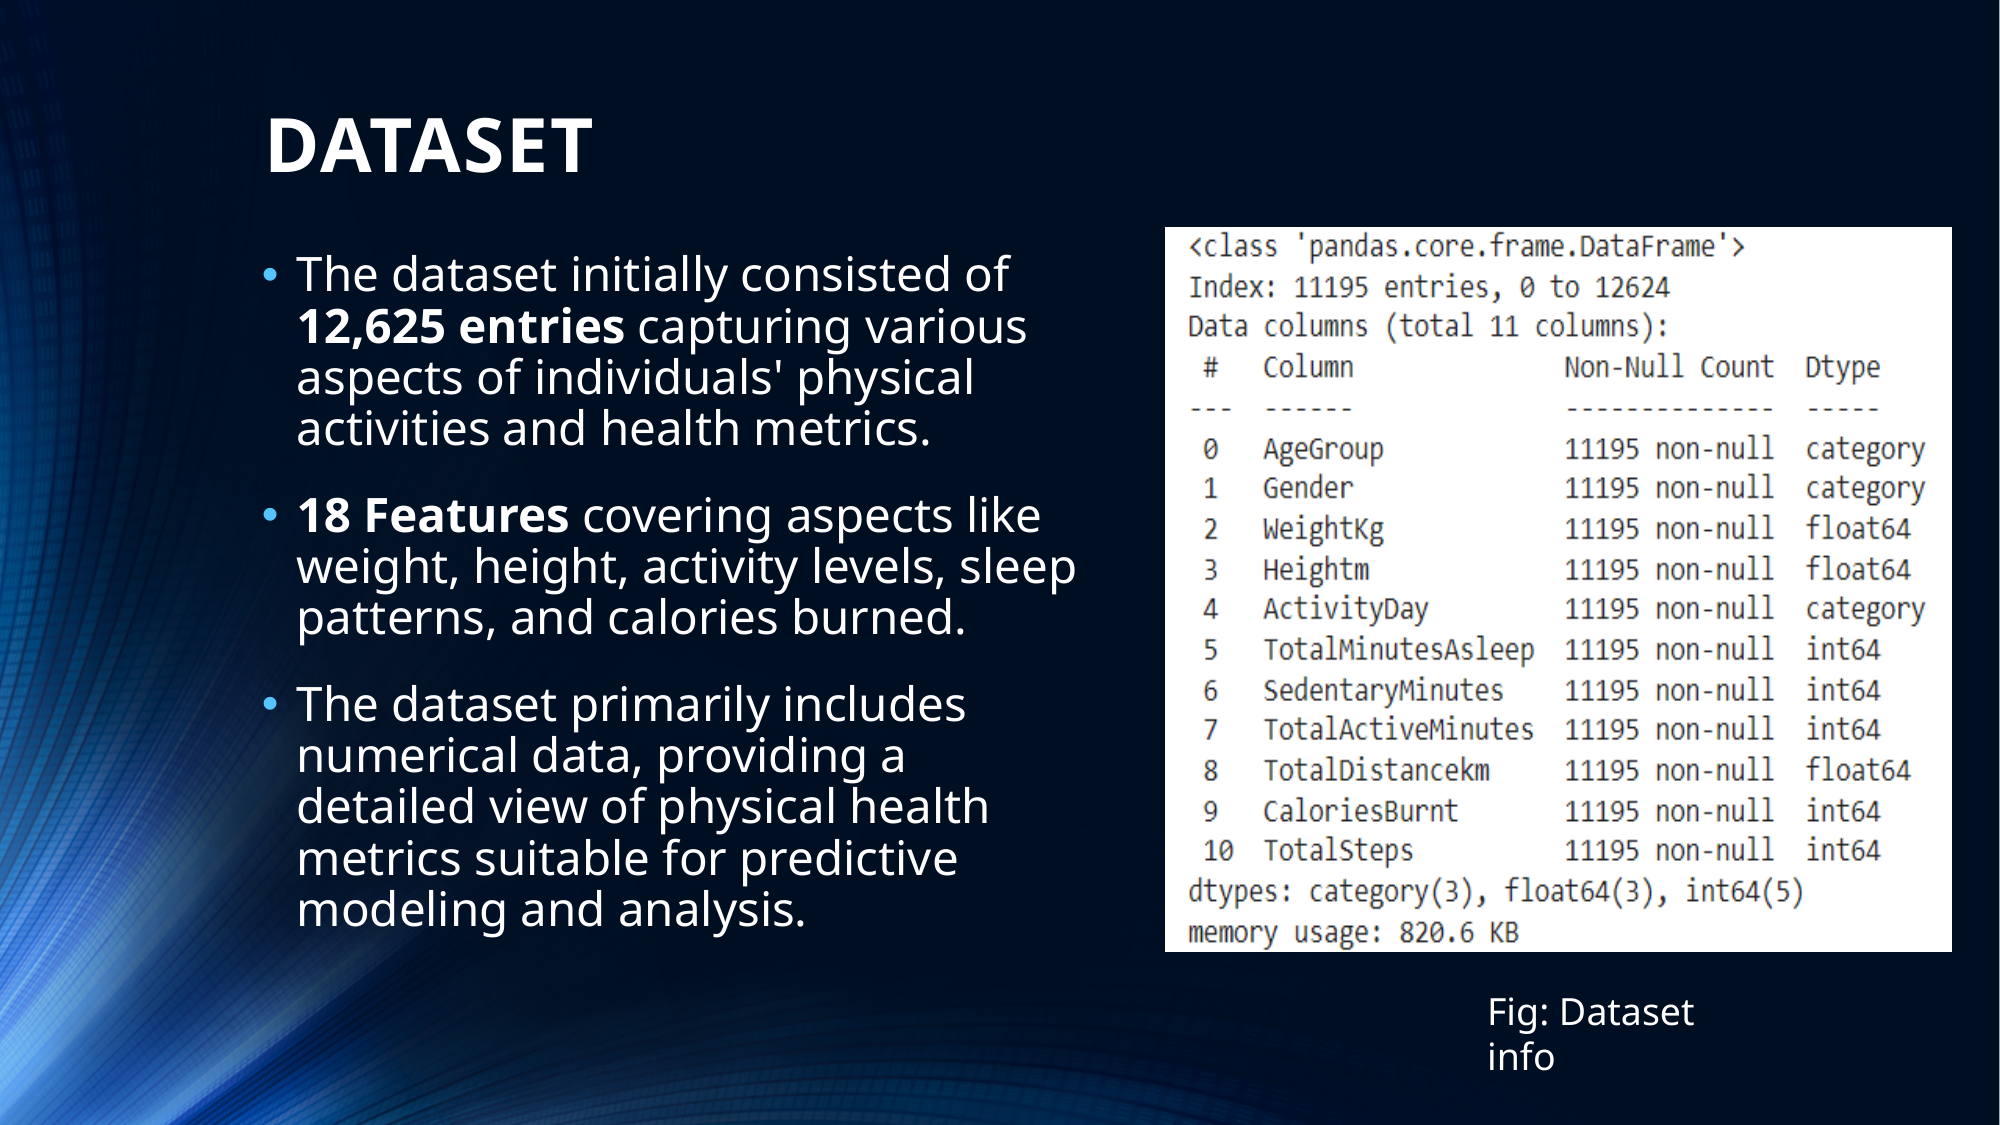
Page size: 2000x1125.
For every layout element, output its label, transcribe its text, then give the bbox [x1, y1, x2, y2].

list The dataset initially consisted of 12,625 entries capturing various aspects of individuals' physical activities and health metrics. 18 Features covering aspects like weight, height, activity levels, sleep patterns, and calories burned. The dataset primarily includes numerical data, providing a detailed view of physical health metrics suitable for predictive modeling and analysis. [246, 243, 1095, 988]
title DATASET [249, 62, 1750, 197]
picture [0, 0, 2000, 1125]
text_box Fig: Dataset info [1472, 981, 1780, 1086]
